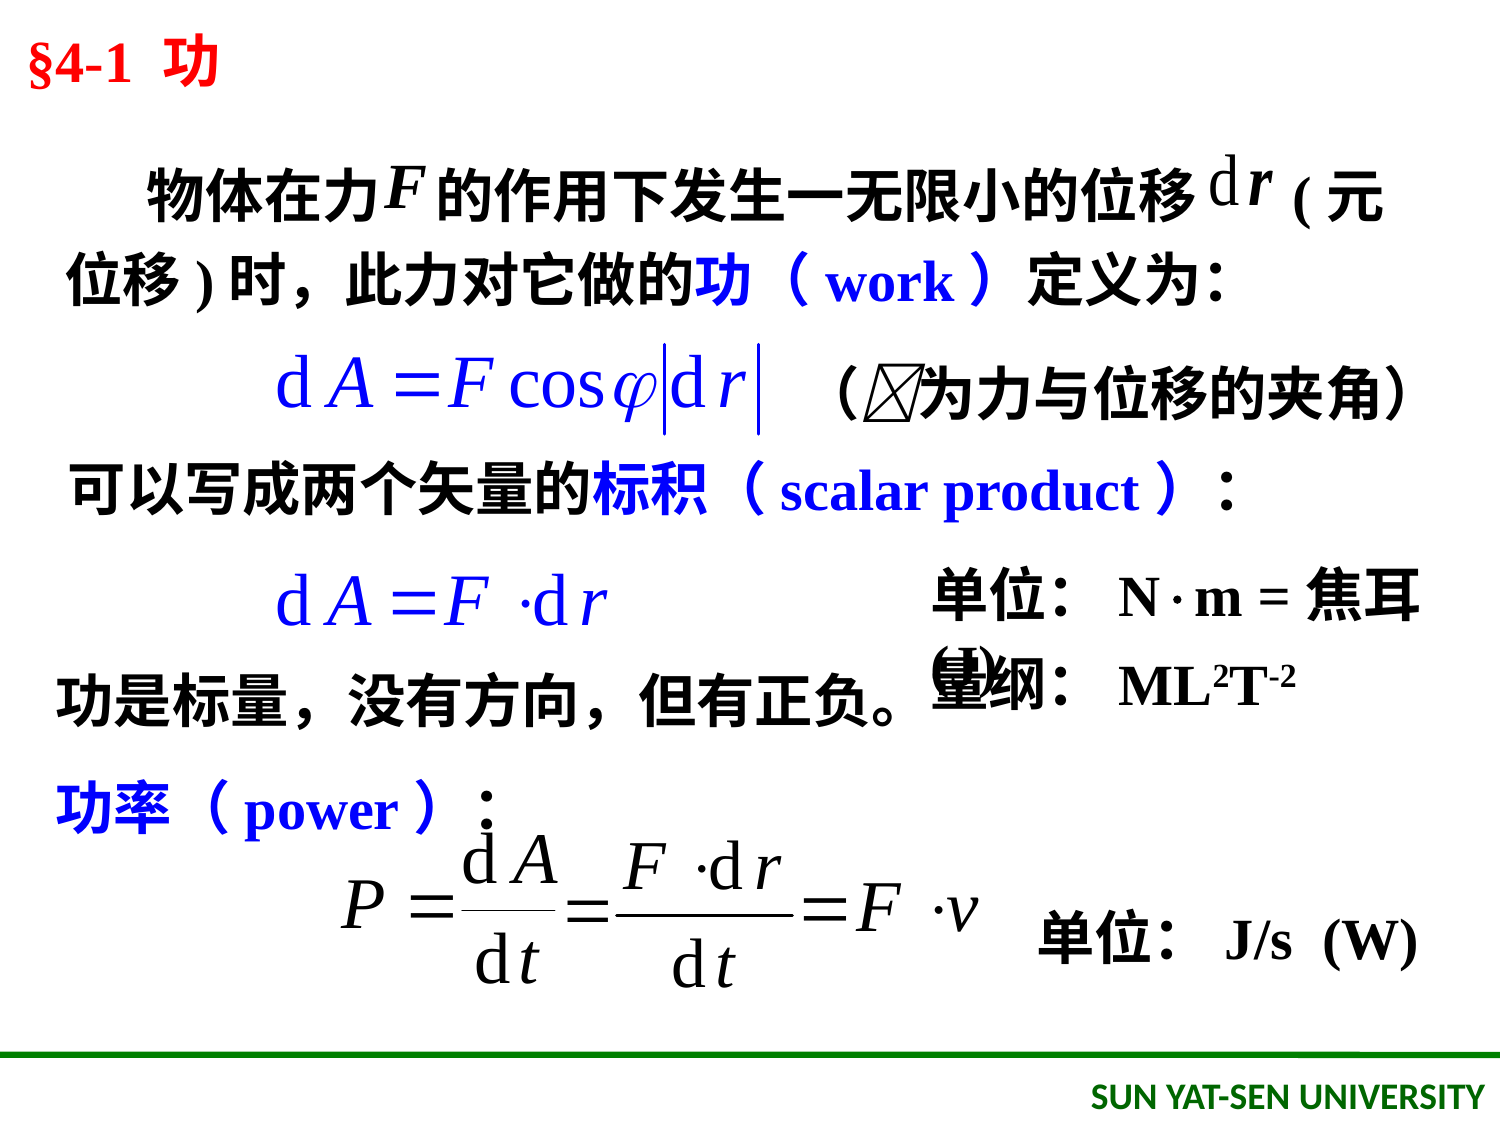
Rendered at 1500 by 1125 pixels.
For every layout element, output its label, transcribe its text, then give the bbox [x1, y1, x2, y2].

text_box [336, 822, 543, 991]
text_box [265, 326, 774, 448]
text_box （为力与位移的夹角） [786, 350, 1457, 435]
text_box 功是标量，没有方向，但有正负。 [41, 657, 1140, 742]
text_box 功率（power）： [41, 763, 786, 849]
text_box 可以写成两个矢量的标积（scalar product）： [53, 444, 1366, 530]
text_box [784, 845, 999, 950]
text_box 单位：J/s (W) [1021, 893, 1500, 979]
text_box 量纲：ML2T-2 [915, 639, 1500, 725]
text_box §4-1 功 [11, 16, 951, 102]
text_box 单位：Nm =焦耳(J) [915, 550, 1500, 639]
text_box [49, 137, 1400, 321]
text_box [548, 810, 806, 1003]
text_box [265, 538, 621, 640]
